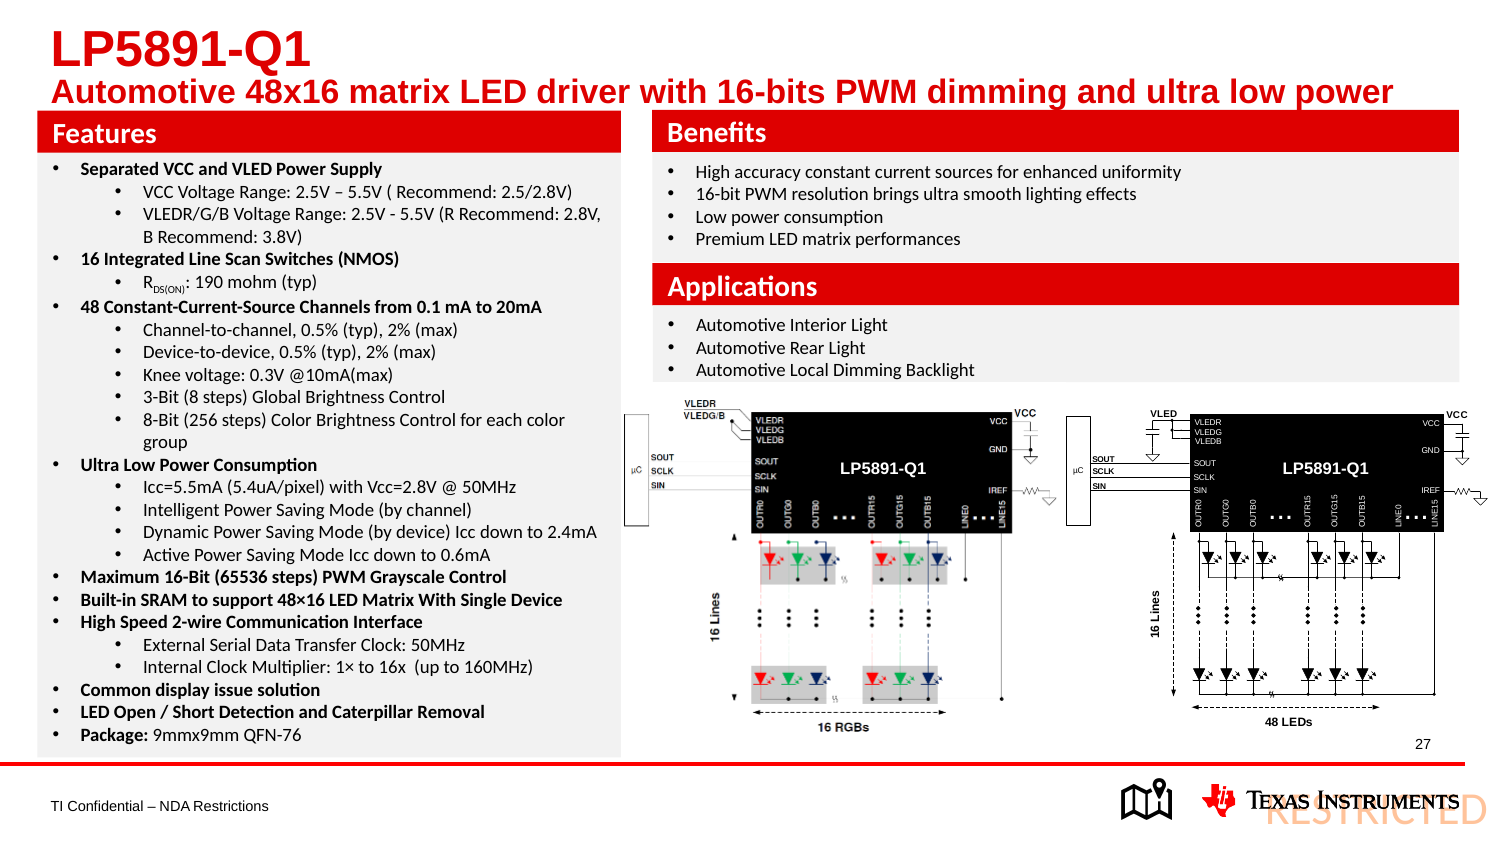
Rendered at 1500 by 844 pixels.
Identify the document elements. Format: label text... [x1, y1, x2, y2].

text_box Features [37, 110, 621, 153]
text_box Benefits [652, 109, 1459, 150]
text_box High accuracy constant current sources for enhanced uniformity 16-bit PWM resolution brings ultra smooth lighting effects Low power consumption Premium LED matrix performances [650, 150, 1461, 264]
title LP5891-Q1 Automotive 48x16 matrix LED driver with 16-bits PWM dimming and ultra low power [37, 17, 1488, 119]
picture [1116, 768, 1177, 830]
slide_number 27 [1093, 743, 1444, 755]
picture [1202, 784, 1459, 817]
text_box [621, 381, 1067, 737]
text_box Automotive Interior Light Automotive Rear Light Automotive Local Dimming Backlight [651, 303, 1461, 384]
text_box Separated VCC and VLED Power Supply VCC Voltage Range: 2.5V – 5.5V ( Recommend: 2.5/2.8V) VLEDR/G/B Voltage Range: 2.5V - 5.5V (R Recommend: 2.8V, B Recommend: 3.8V) 16 Integrated Line Scan Switches (NMOS) RDS(ON): 190 mohm (typ) 48 Constant-Current-Source Channels from 0.1 mA to 20mA Channel-to-channel, 0.5% (typ), 2% (max) Device-to-device, 0.5% (typ), 2% (max) Knee voltage: 0.3V @10mA(max) 3-Bit (8 steps) Global Brightness Control 8-Bit (256 steps) Color Brightness Control for each color group Ultra Low Power Consumption Icc=5.5mA (5.4uA/pixel) with Vcc=2.8V @ 50MHz Intelligent Power Saving Mode (by channel) Dynamic Power Saving Mode (by device) Icc down to 2.4mA Active Power Saving Mode Icc down to 0.6mA Maximum 16-Bit (65536 steps) PWM Grayscale Control Built-in SRAM to support 48×16 LED Matrix With Single Device High Speed 2-wire Communication Interface External Serial Data Transfer Clock: 50MHz Internal Clock Multiplier: 1× to 16x (up to 160MHz) Common display issue solution LED Open / Short Detection and Caterpillar Removal Package: 9mmx9mm QFN-76 [35, 148, 623, 759]
picture [1064, 403, 1488, 736]
text_box Applications [652, 264, 1460, 303]
